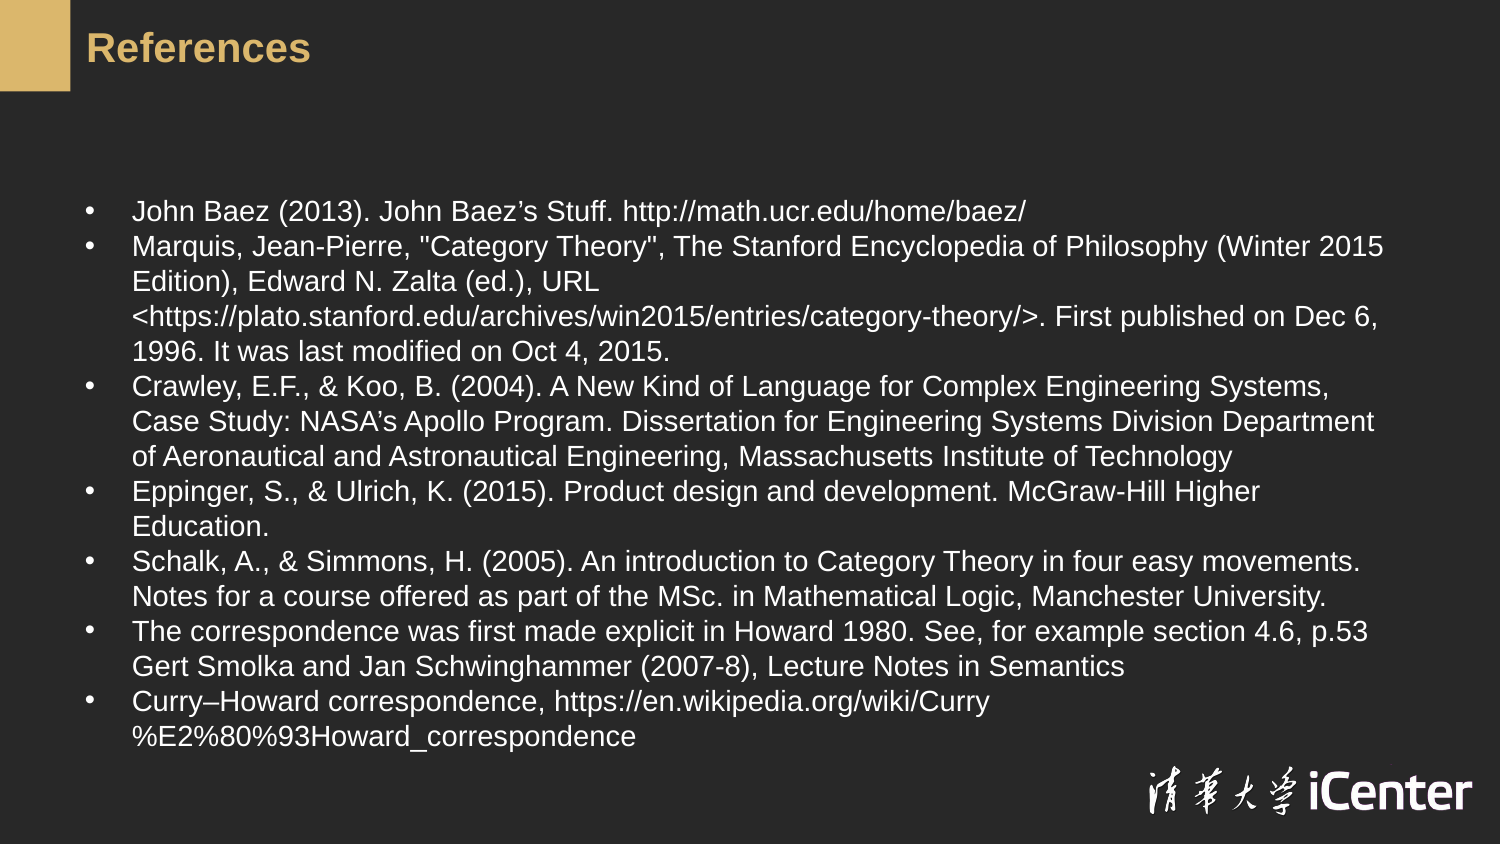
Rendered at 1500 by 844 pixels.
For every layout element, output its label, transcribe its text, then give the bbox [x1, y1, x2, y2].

text_box References [71, 12, 327, 78]
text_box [1148, 758, 1479, 817]
text_box [0, 0, 71, 92]
text_box John Baez (2013). John Baez’s Stuff. http://math.ucr.edu/home/baez/ Marquis, Jean-Pierre, "Category Theory", The Stanford Encyclopedia of Philosophy (Winter 2015 Edition), Edward N. Zalta (ed.), URL <https://plato.stanford.edu/archives/win2015/entries/category-theory/>. First published on Dec 6, 1996. It was last modified on Oct 4, 2015. Crawley, E.F., & Koo, B. (2004). A New Kind of Language for Complex Engineering Systems, Case Study: NASA’s Apollo Program. Dissertation for Engineering Systems Division Department of Aeronautical and Astronautical Engineering, Massachusetts Institute of Technology Eppinger, S., & Ulrich, K. (2015). Product design and development. McGraw-Hill Higher Education. Schalk, A., & Simmons, H. (2005). An introduction to Category Theory in four easy movements. Notes for a course offered as part of the MSc. in Mathematical Logic, Manchester University. The correspondence was first made explicit in Howard 1980. See, for example section 4.6, p.53 Gert Smolka and Jan Schwinghammer (2007-8), Lecture Notes in Semantics Curry–Howard correspondence, https://en.wikipedia.org/wiki/Curry%E2%80%93Howard_correspondence [70, 185, 1421, 795]
